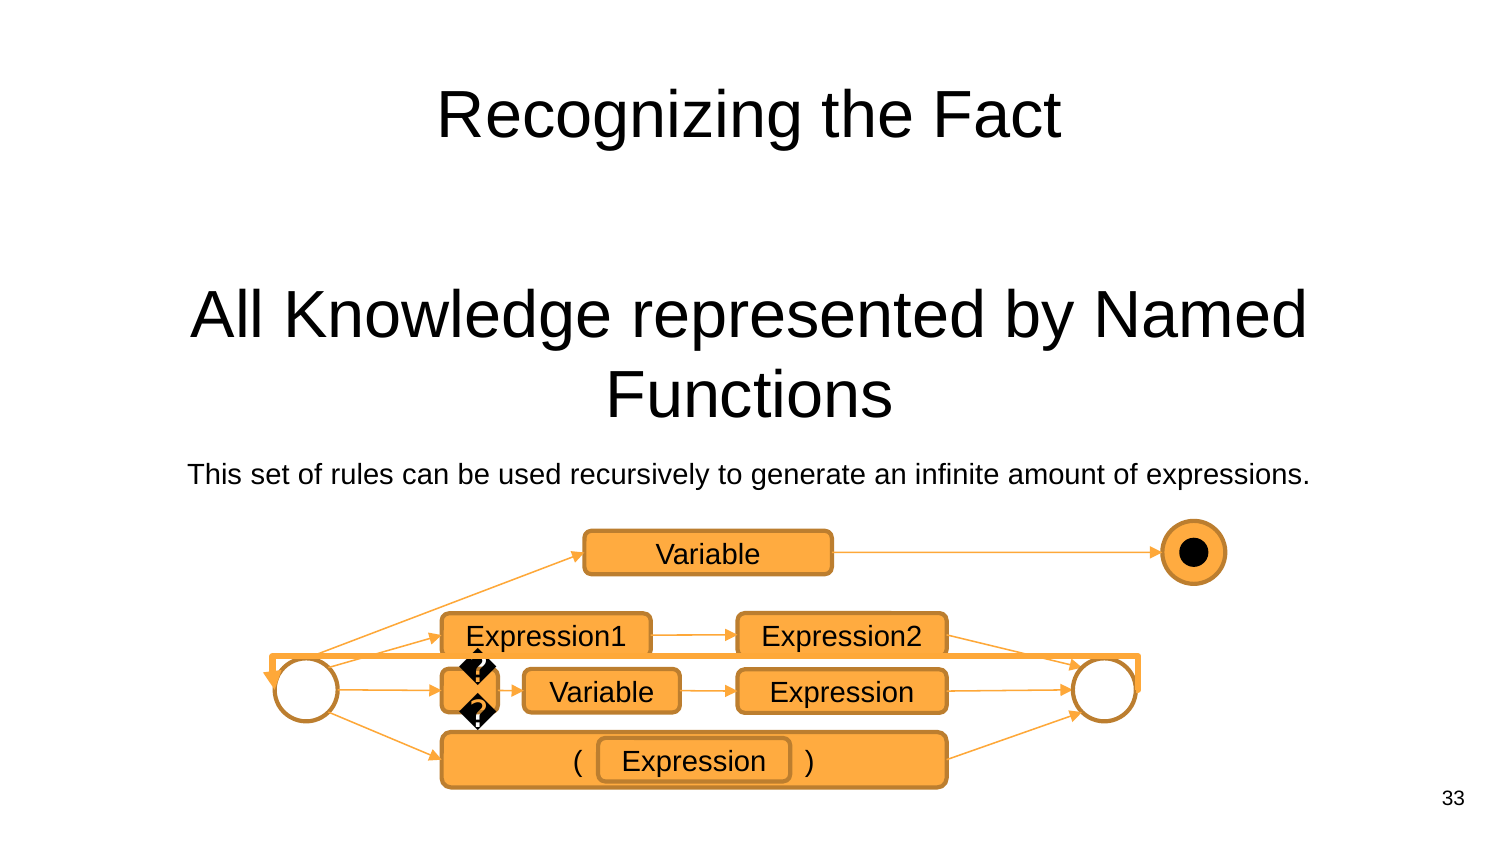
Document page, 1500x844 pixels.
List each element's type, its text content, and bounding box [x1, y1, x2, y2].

title Recognizing the Fact [81, 56, 1419, 212]
text_box All Knowledge represented by Named Functions [81, 255, 1419, 411]
text_box This set of rules can be used recursively to generate an infinite amount of expressions. [172, 447, 1328, 498]
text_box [274, 520, 1226, 788]
slide_number 33 [1389, 764, 1480, 830]
